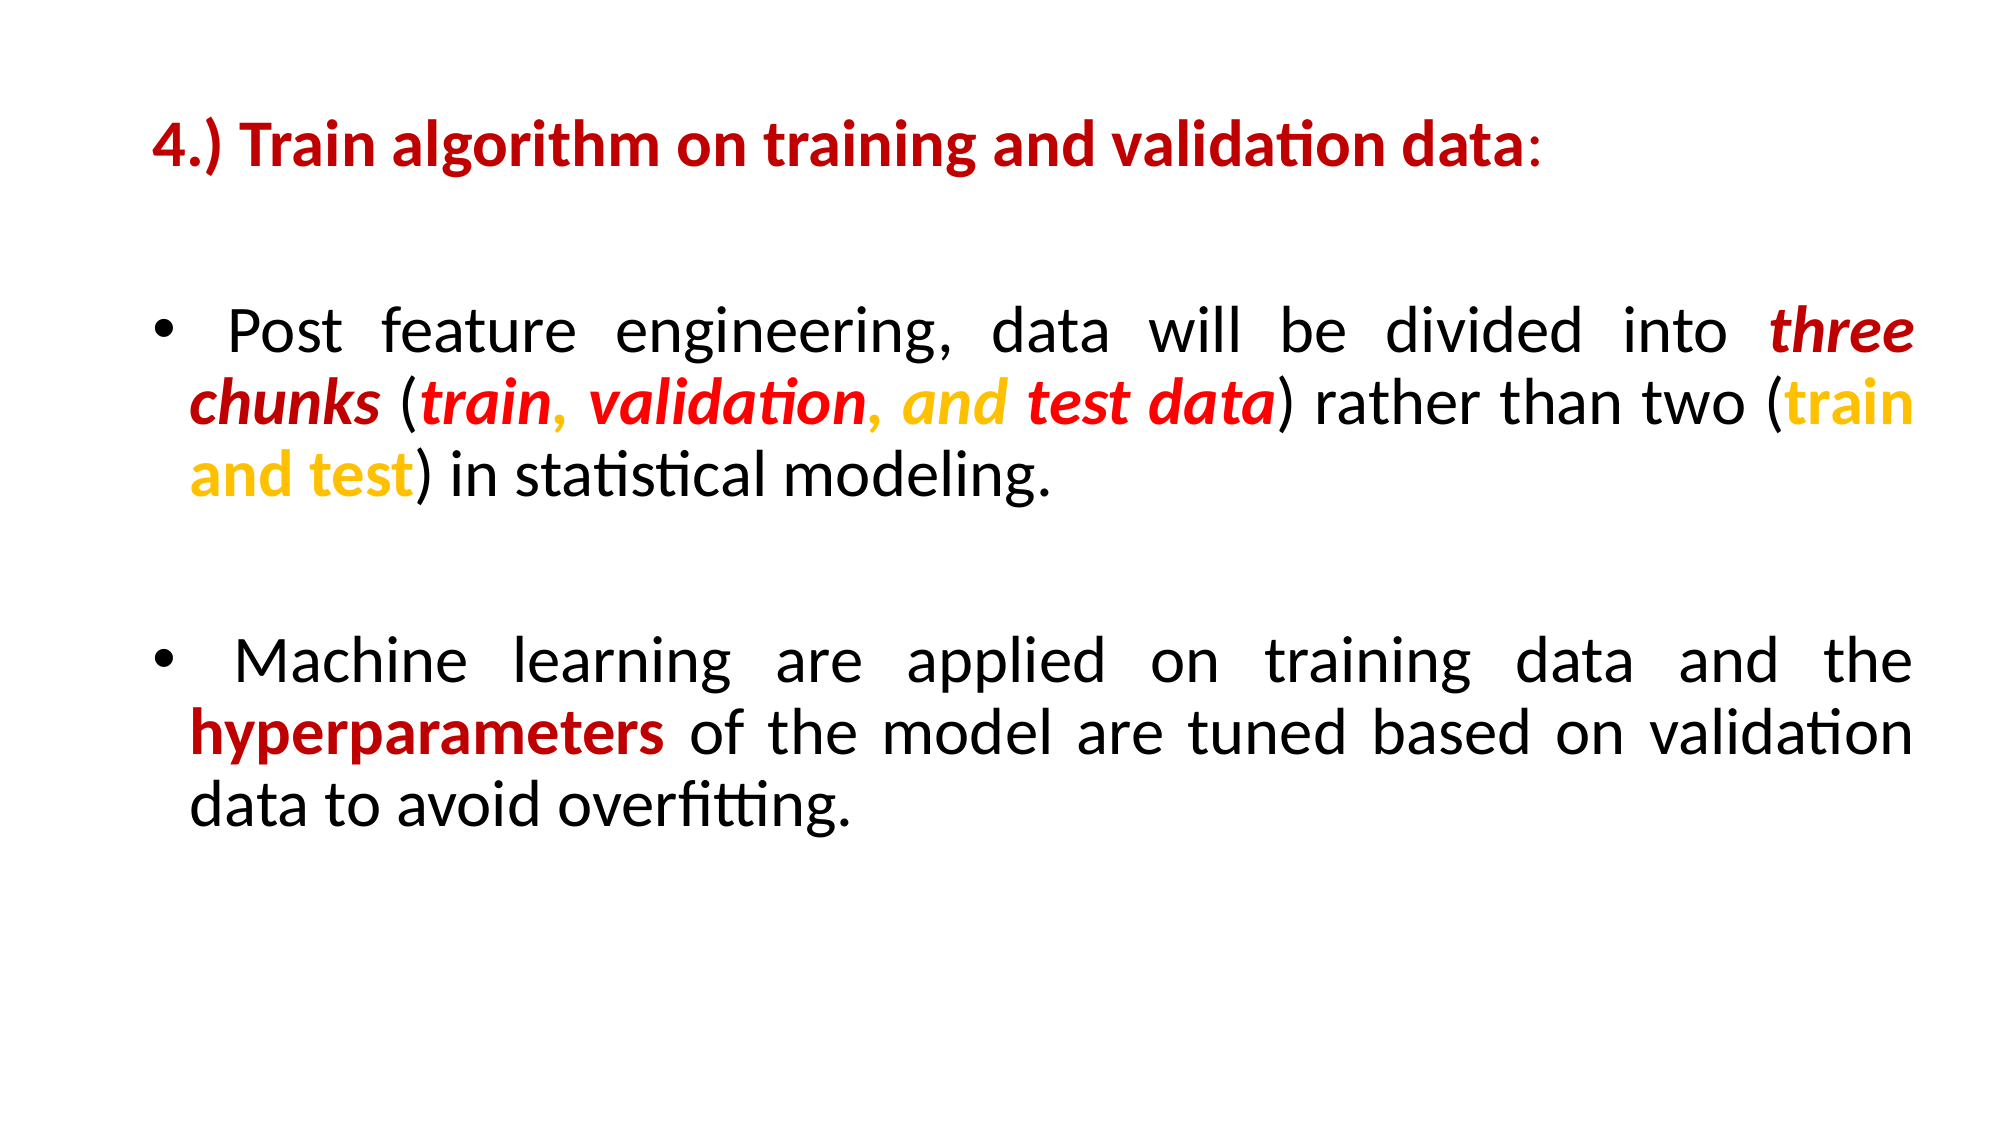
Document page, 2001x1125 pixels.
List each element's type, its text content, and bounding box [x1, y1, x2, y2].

list 4.) Train algorithm on training and validation data: Post feature engineering, data will be divided into three chunks (train, validation, and test data) rather than two (train and test) in statistical modeling. Machine learning are applied on training data and the hyperparameters of the model are tuned based on validation data to avoid overfitting. [137, 101, 1931, 1014]
